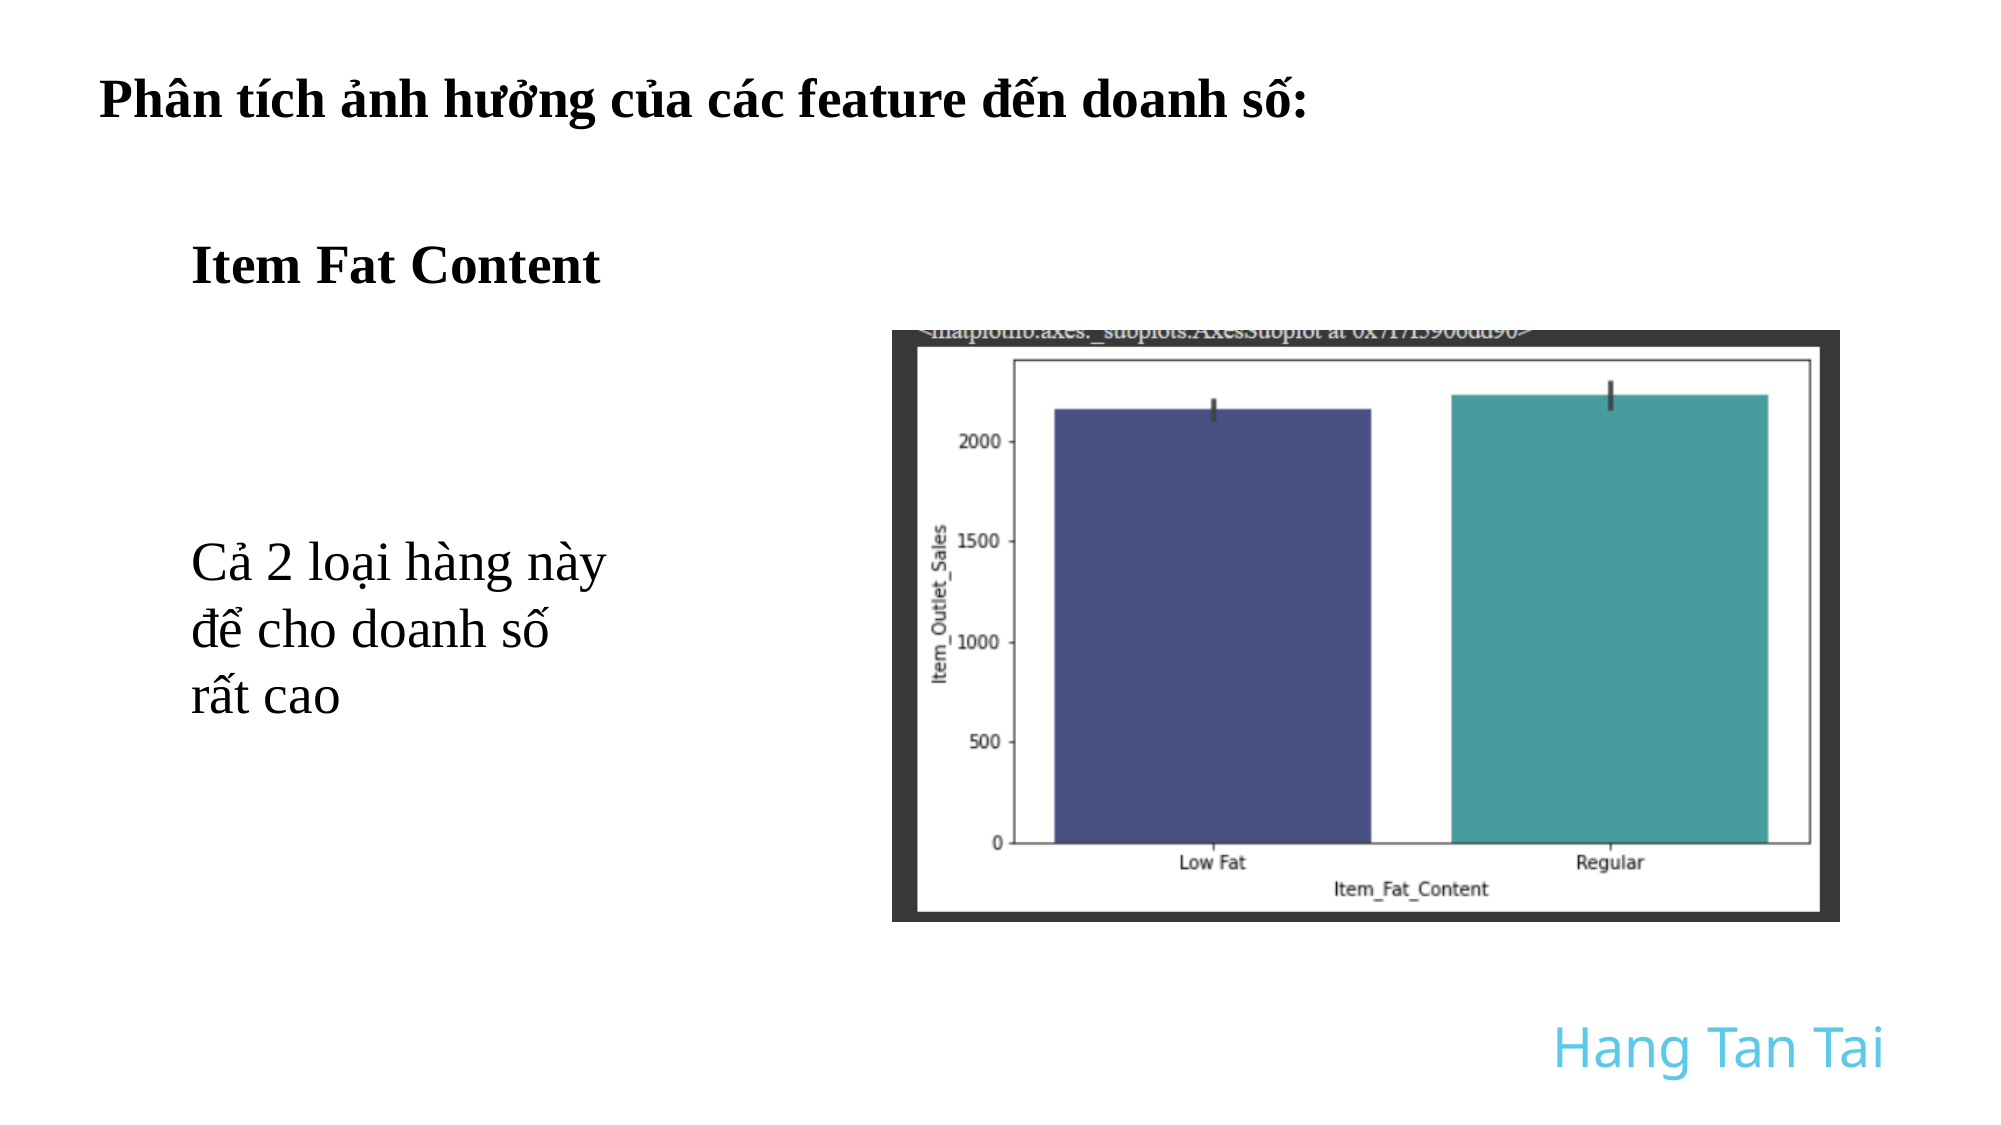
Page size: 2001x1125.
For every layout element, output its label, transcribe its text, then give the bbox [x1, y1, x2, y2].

picture [892, 330, 1840, 922]
text_box Cả 2 loại hàng này để cho doanh số rất cao [176, 517, 634, 733]
text_box Item Fat Content [176, 220, 634, 302]
text_box Phân tích ảnh hưởng của các feature đến doanh số: [85, 54, 1739, 137]
text_box Hang Tan Tai [1537, 1004, 2000, 1087]
